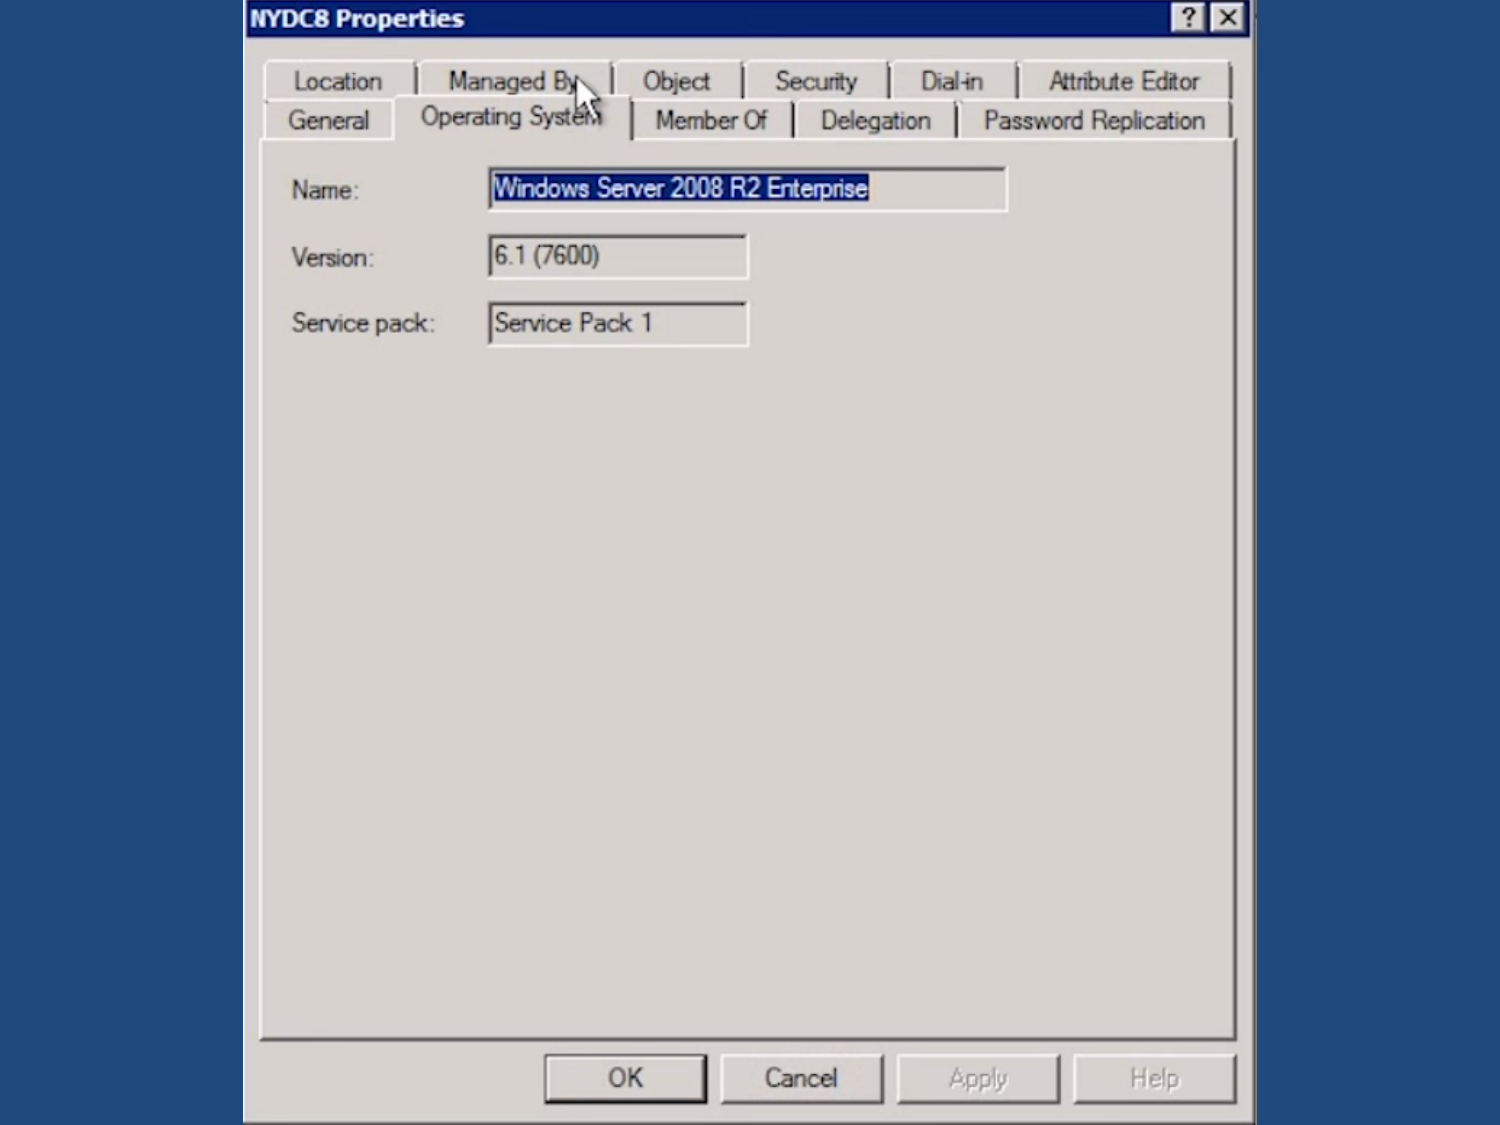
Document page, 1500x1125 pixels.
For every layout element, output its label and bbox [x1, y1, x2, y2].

picture [242, 0, 1257, 1125]
